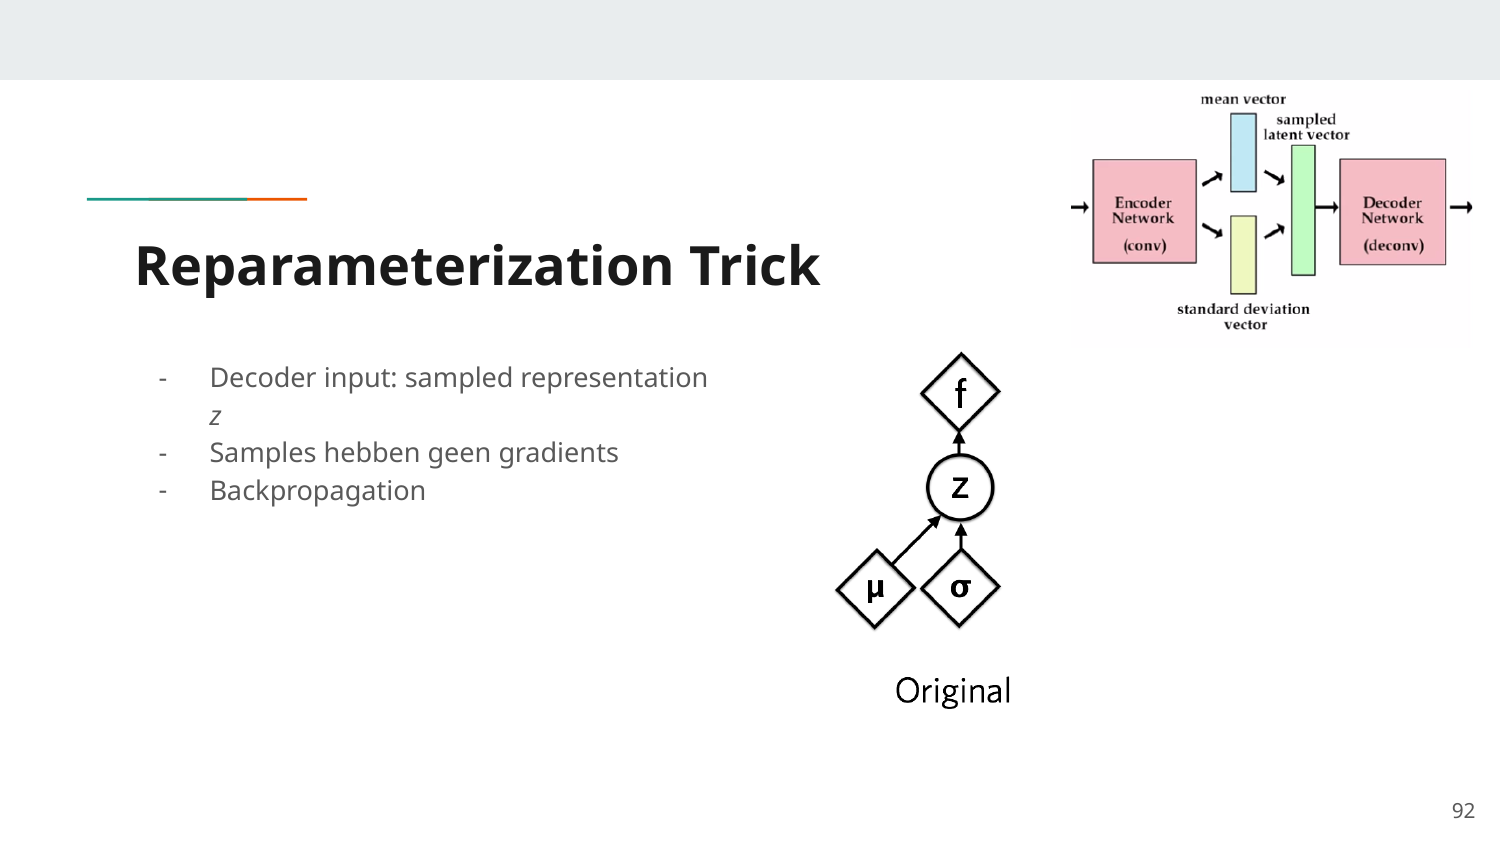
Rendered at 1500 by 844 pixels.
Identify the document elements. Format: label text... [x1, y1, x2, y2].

slide_number ‹#› [1400, 779, 1491, 844]
picture [833, 340, 1049, 713]
picture [1070, 90, 1473, 348]
list Decoder input: sampled representation z Samples hebben geen gradients Backpropagation [119, 341, 739, 712]
title Reparameterization Trick [119, 216, 1065, 305]
